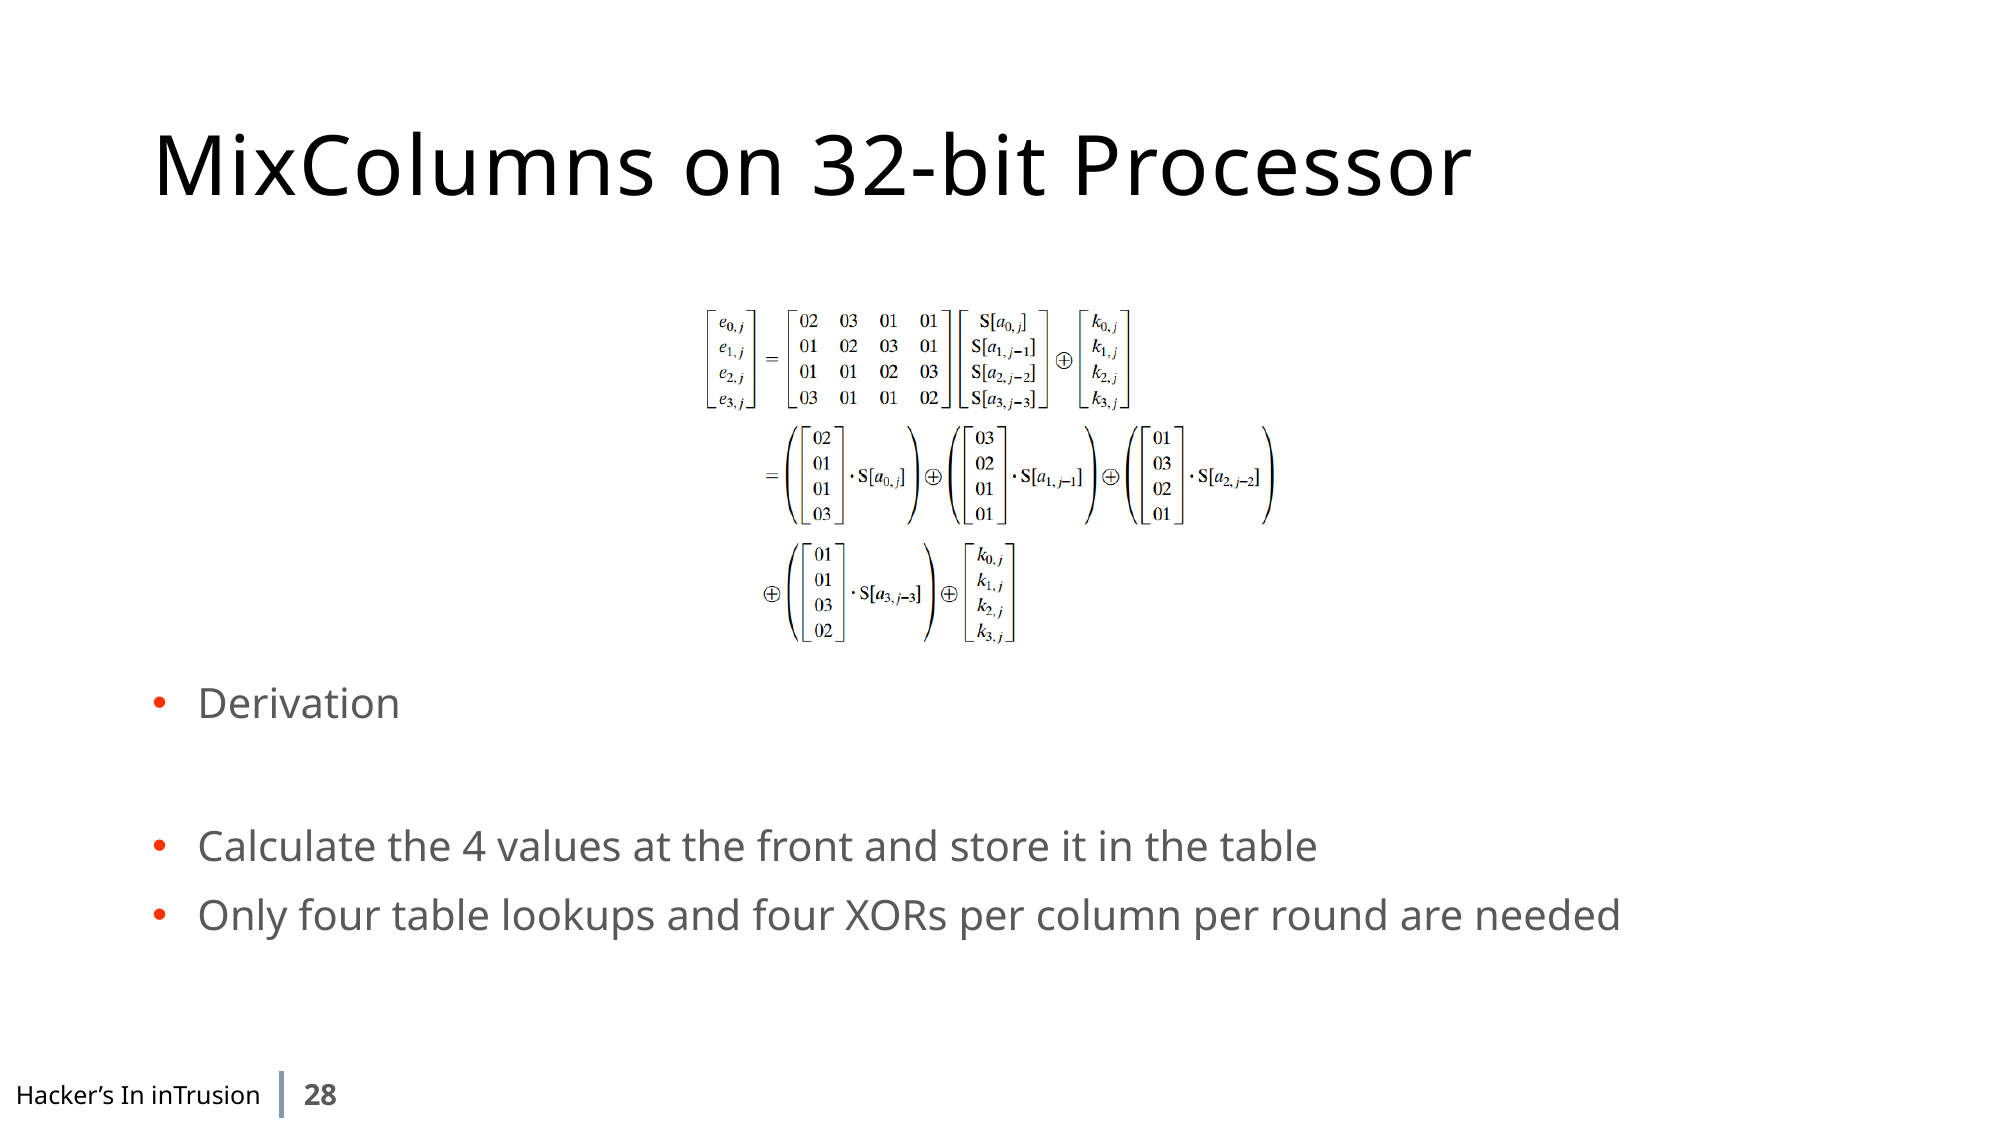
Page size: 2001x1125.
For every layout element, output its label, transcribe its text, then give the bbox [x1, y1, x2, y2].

title MixColumns on 32-bit Processor [137, 59, 1863, 278]
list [689, 301, 1311, 651]
